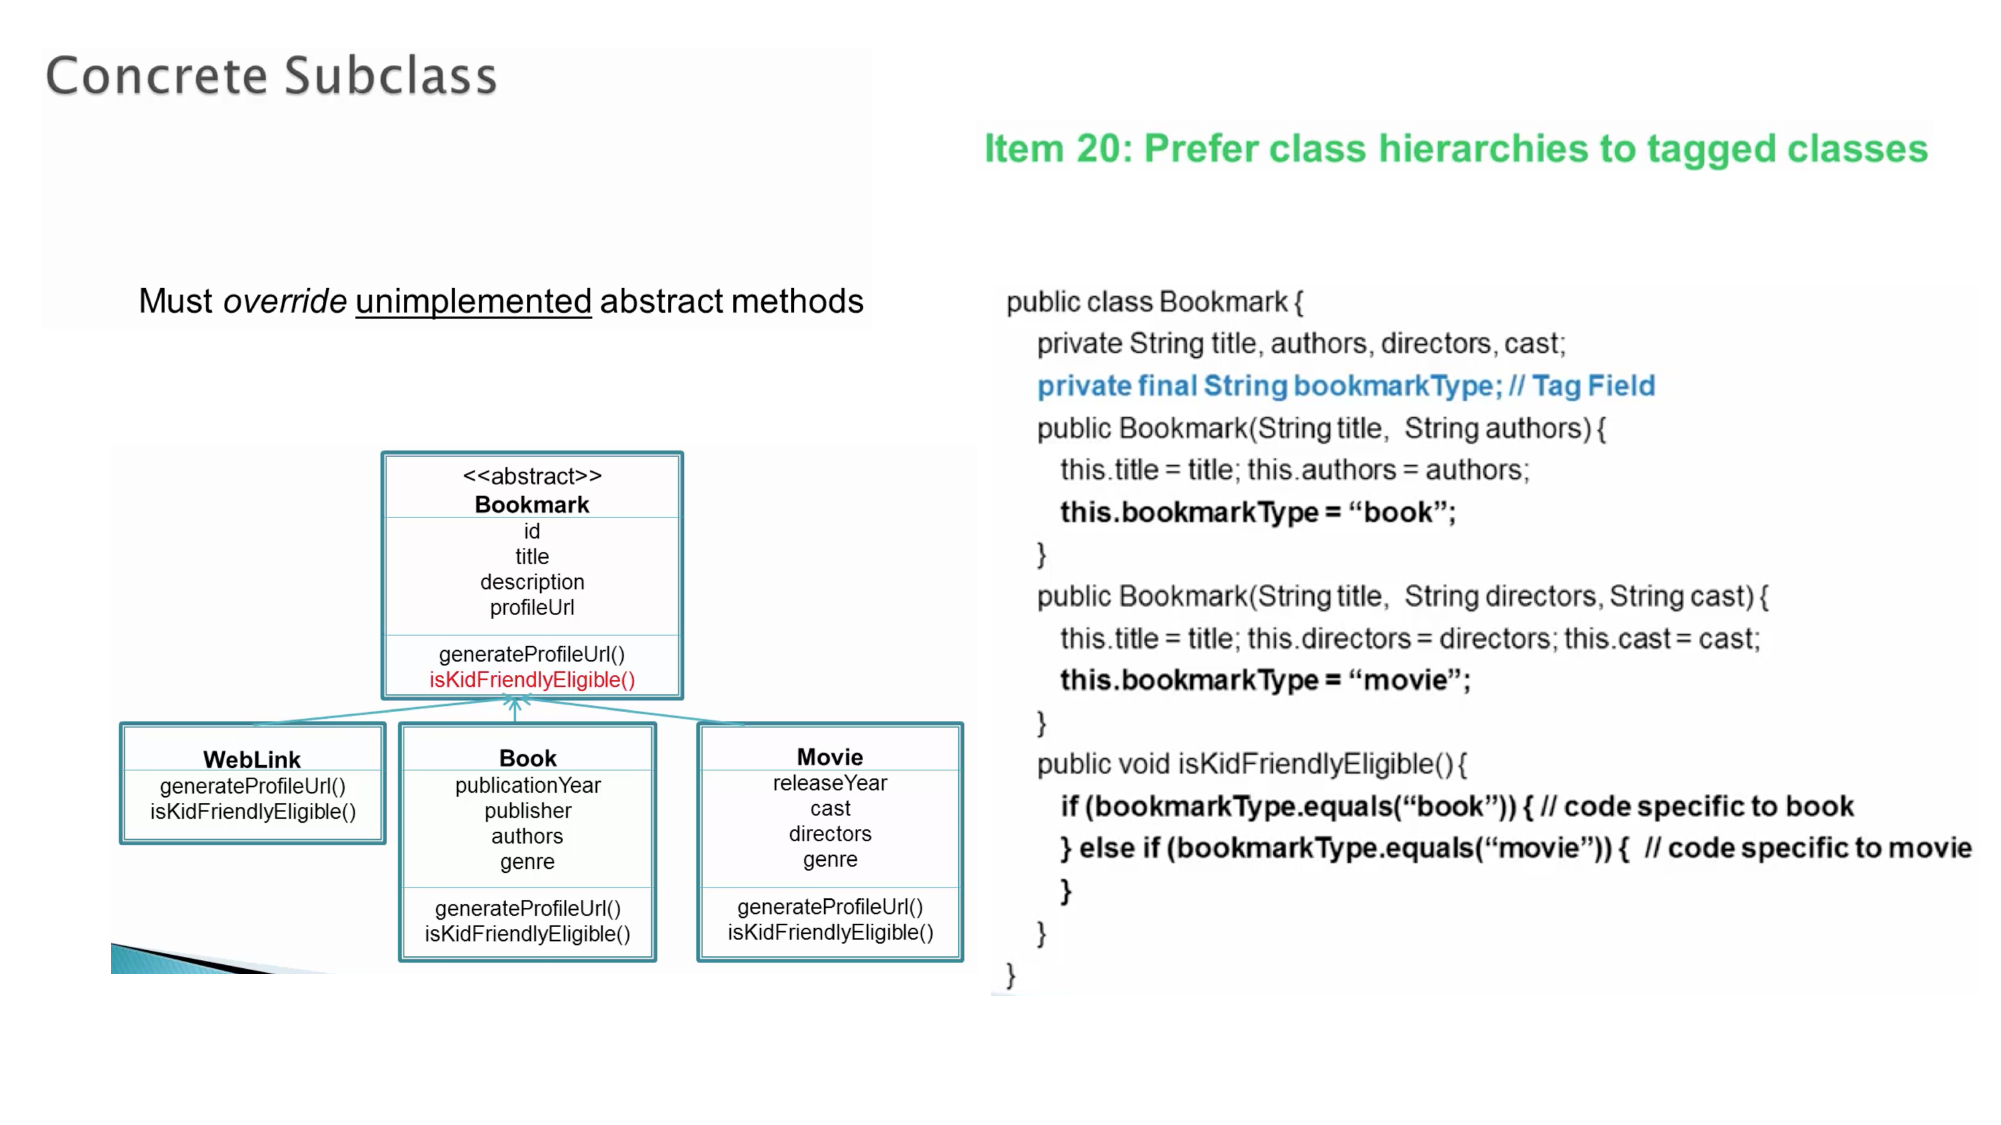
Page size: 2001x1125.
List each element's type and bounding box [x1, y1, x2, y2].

picture [991, 284, 1980, 996]
picture [976, 120, 1933, 171]
picture [41, 48, 872, 330]
picture [111, 444, 977, 974]
